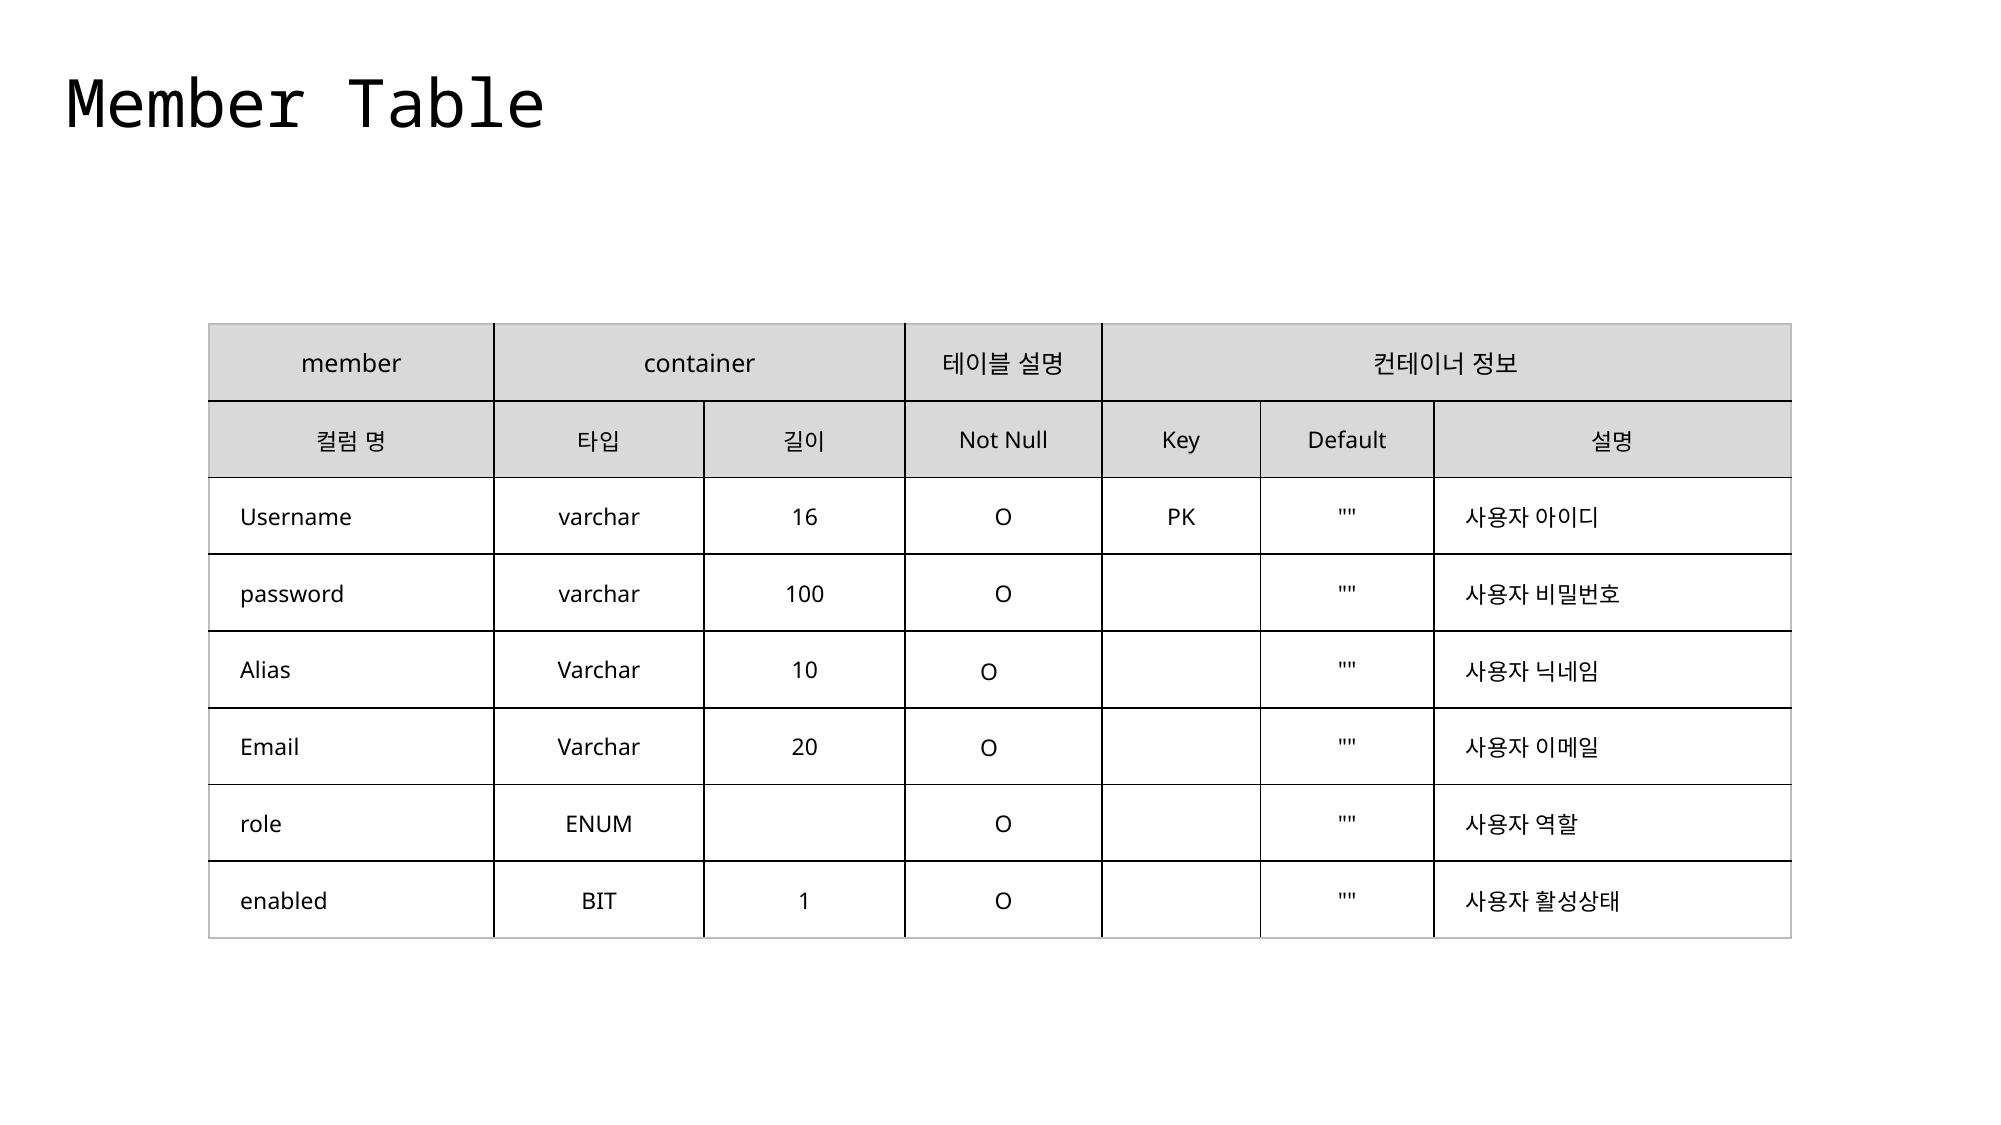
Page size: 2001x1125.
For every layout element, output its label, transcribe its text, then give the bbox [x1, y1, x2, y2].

table_cell 16 [705, 478, 904, 553]
table_cell BIT [495, 862, 703, 937]
table_cell 1 [705, 862, 904, 937]
table_cell role [210, 785, 493, 860]
table_cell ENUM [495, 785, 703, 860]
table_cell [1103, 555, 1260, 630]
table_cell "" [1261, 862, 1433, 937]
table_cell varchar [495, 555, 703, 630]
table_cell "" [1261, 478, 1433, 553]
table_header container [495, 325, 904, 400]
table_cell Username [210, 478, 493, 553]
table_cell [705, 785, 904, 860]
table_cell 컬럼 명 [210, 402, 493, 477]
table_cell "" [1261, 555, 1433, 630]
table_cell "" [1261, 632, 1433, 707]
table_cell Key [1103, 402, 1260, 477]
table_cell 100 [705, 555, 904, 630]
table_cell 설명 [1435, 402, 1790, 477]
table_cell 사용자 활성상태 [1435, 862, 1790, 937]
table_cell Default [1261, 402, 1433, 477]
table_cell 사용자 비밀번호 [1435, 555, 1790, 630]
table_cell "" [1261, 709, 1433, 784]
table_cell O [906, 555, 1101, 630]
table_cell password [210, 555, 493, 630]
table_cell 10 [705, 632, 904, 707]
table_cell [1103, 709, 1260, 784]
table_cell PK [1103, 478, 1260, 553]
table_cell O [906, 478, 1101, 553]
table_cell O [906, 632, 1101, 707]
table_cell 20 [705, 709, 904, 784]
table_cell enabled [210, 862, 493, 937]
table_cell 사용자 이메일 [1435, 709, 1790, 784]
table_cell O [906, 709, 1101, 784]
table_cell 사용자 역할 [1435, 785, 1790, 860]
table_cell 길이 [705, 402, 904, 477]
table_cell Varchar [495, 709, 703, 784]
table_cell [1103, 862, 1260, 937]
table_cell 사용자 아이디 [1435, 478, 1790, 553]
table_cell varchar [495, 478, 703, 553]
table_cell Not Null [906, 402, 1101, 477]
table_header member [210, 325, 493, 400]
table_cell [1103, 785, 1260, 860]
table_cell O [906, 785, 1101, 860]
table_cell O [906, 862, 1101, 937]
title Member Table [51, 33, 1777, 174]
table_cell Varchar [495, 632, 703, 707]
table_cell 타입 [495, 402, 703, 477]
table_cell "" [1261, 785, 1433, 860]
table_cell 사용자 닉네임 [1435, 632, 1790, 707]
table_header 테이블 설명 [906, 325, 1101, 400]
table_cell Alias [210, 632, 493, 707]
table_header 컨테이너 정보 [1103, 325, 1790, 400]
table_cell Email [210, 709, 493, 784]
table_cell [1103, 632, 1260, 707]
